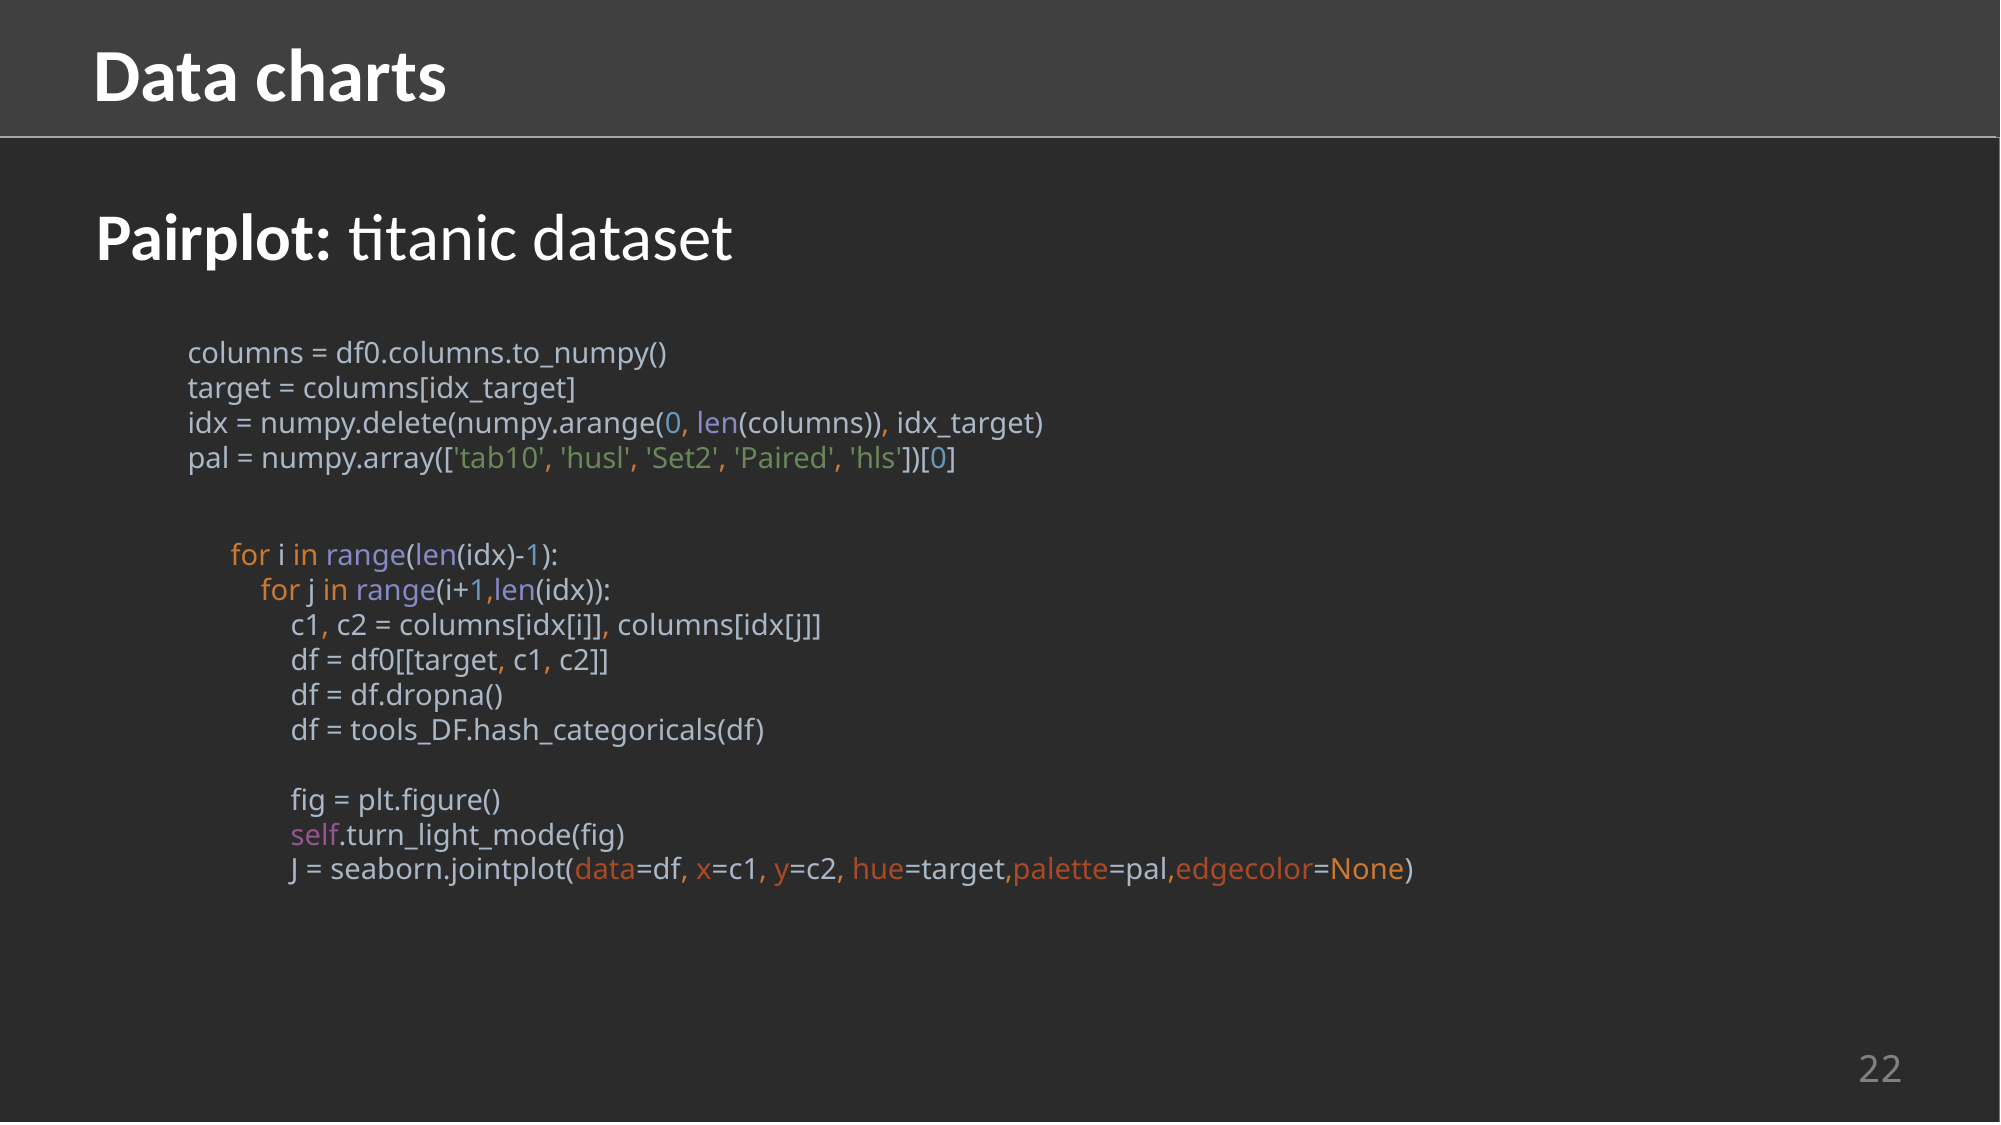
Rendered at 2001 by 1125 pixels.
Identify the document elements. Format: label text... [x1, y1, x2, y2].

text_box for i in range(len(idx)-1): for j in range(i+1,len(idx)): c1, c2 = columns[idx[i]], columns[idx[j]] df = df0[[target, c1, c2]] df = df.dropna() df = tools_DF.hash_categoricals(df) fig = plt.figure() self.turn_light_mode(fig) J = seaborn.jointplot(data=df, x=c1, y=c2, hue=target,palette=pal,edgecolor=None) [215, 528, 1429, 894]
text_box Data charts [78, 19, 1863, 124]
text_box columns = df0.columns.to_numpy() target = columns[idx_target] idx = numpy.delete(numpy.arange(0, len(columns)), idx_target) pal = numpy.array(['tab10', 'husl', 'Set2', 'Paired', 'hls'])[0] [172, 327, 1059, 482]
text_box Pairplot: titanic dataset [81, 186, 1036, 281]
